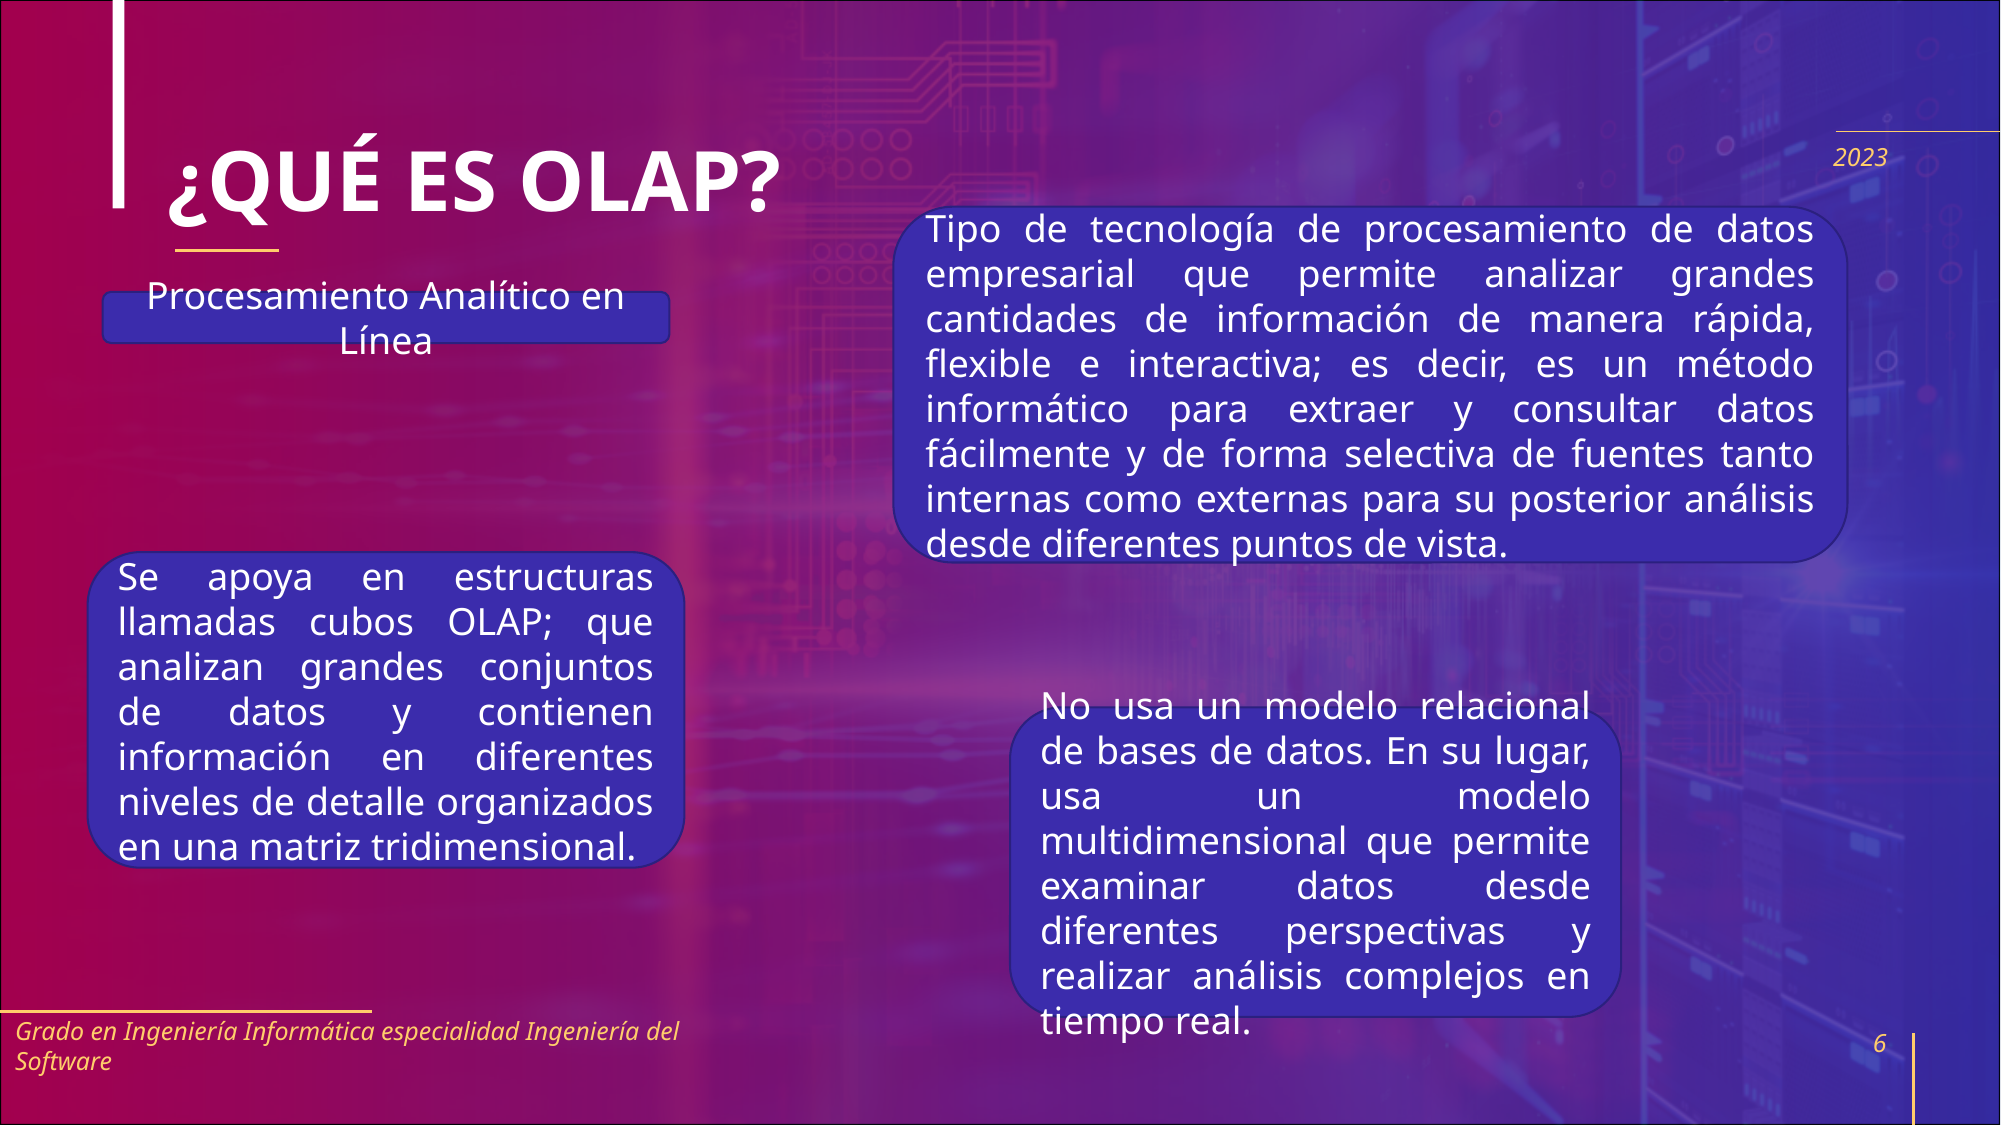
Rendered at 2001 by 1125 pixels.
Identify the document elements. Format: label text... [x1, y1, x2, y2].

text_box Tipo de tecnología de procesamiento de datos empresarial que permite analizar grandes cantidades de información de manera rápida, flexible e interactiva; es decir, es un método informático para extraer y consultar datos fácilmente y de forma selectiva de fuentes tanto internas como externas para su posterior análisis desde diferentes puntos de vista. [892, 205, 1849, 564]
text_box Se apoya en estructuras llamadas cubos OLAP; que analizan grandes conjuntos de datos y contienen información en diferentes niveles de detalle organizados en una matriz tridimensional. [86, 551, 686, 869]
list 2023 [1818, 137, 1919, 192]
title ¿QUÉ ES OLAP? [152, 75, 1789, 293]
footer Grado en Ingeniería Informática especialidad Ingeniería del Software [0, 1015, 772, 1075]
slide_number 6 [1451, 1015, 1902, 1075]
text_box Procesamiento Analítico en Línea [101, 290, 671, 345]
text_box No usa un modelo relacional de bases de datos. En su lugar, usa un modelo multidimensional que permite examinar datos desde diferentes perspectivas y realizar análisis complejos en tiempo real. [1008, 706, 1623, 1018]
